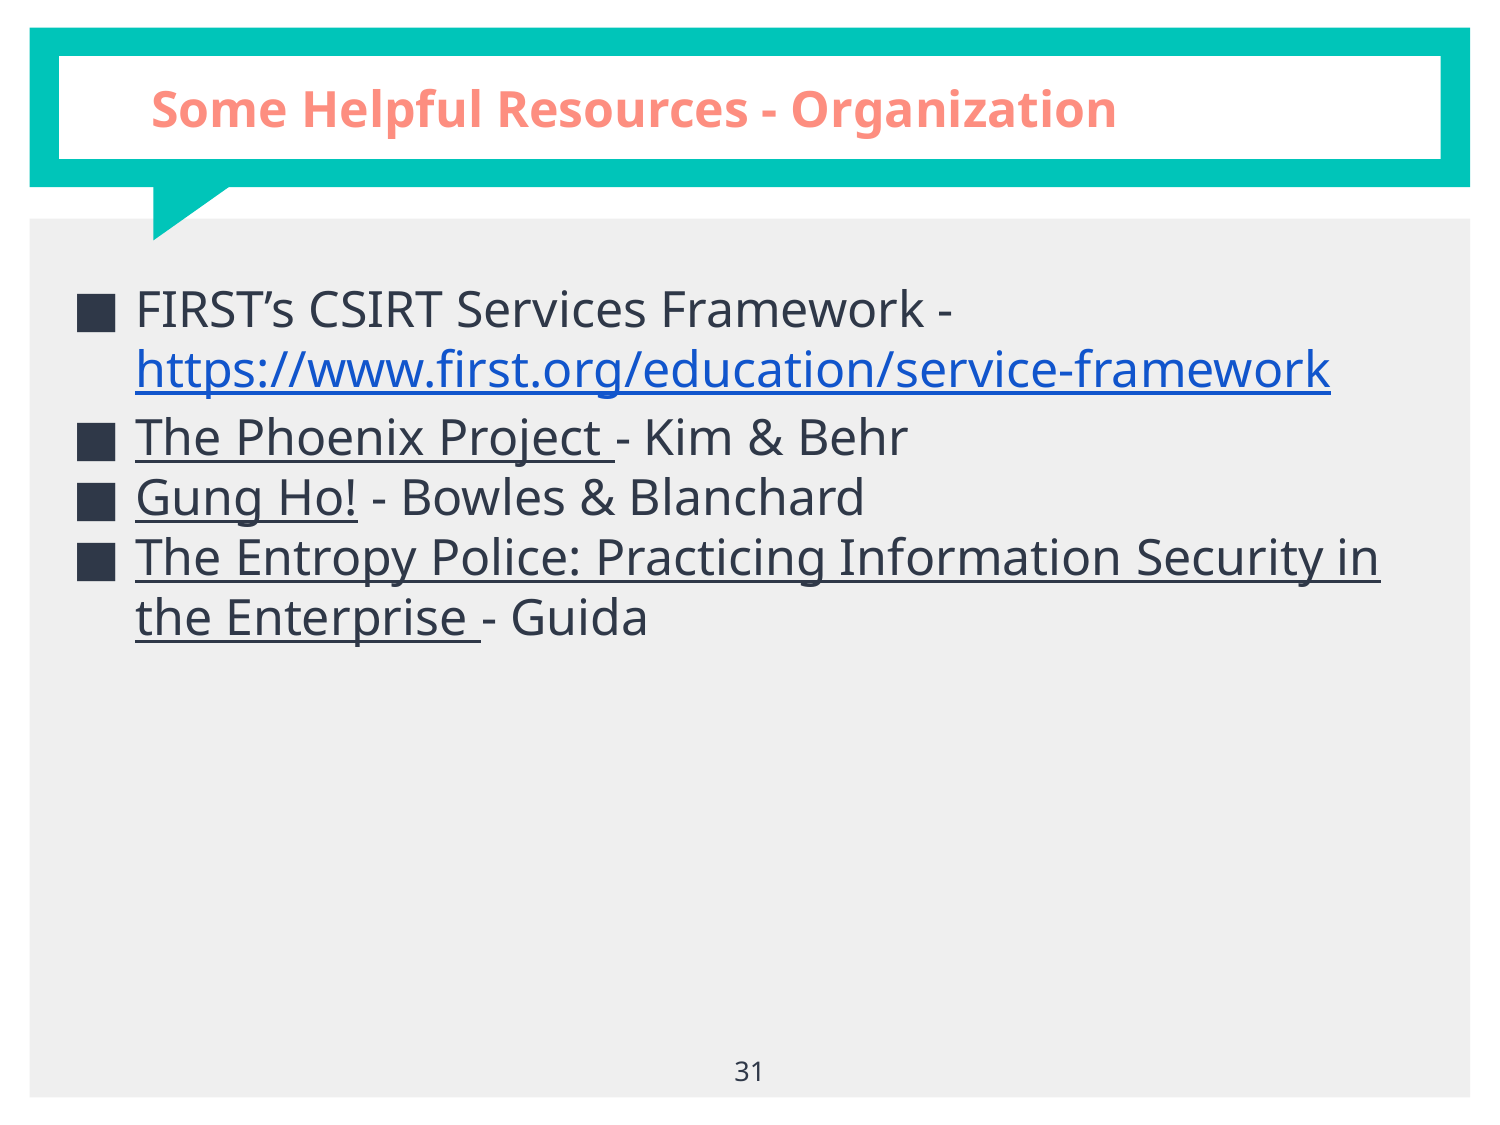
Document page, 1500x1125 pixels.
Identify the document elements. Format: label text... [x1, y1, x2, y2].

title Some Helpful Resources - Organization [136, 27, 1441, 188]
list FIRST’s CSIRT Services Framework - https://www.first.org/education/service-framework The Phoenix Project - Kim & Behr Gung Ho! - Bowles & Blanchard The Entropy Police: Practicing Information Security in the Enterprise - Guida [45, 262, 1476, 1078]
slide_number ‹#› [705, 1038, 795, 1125]
